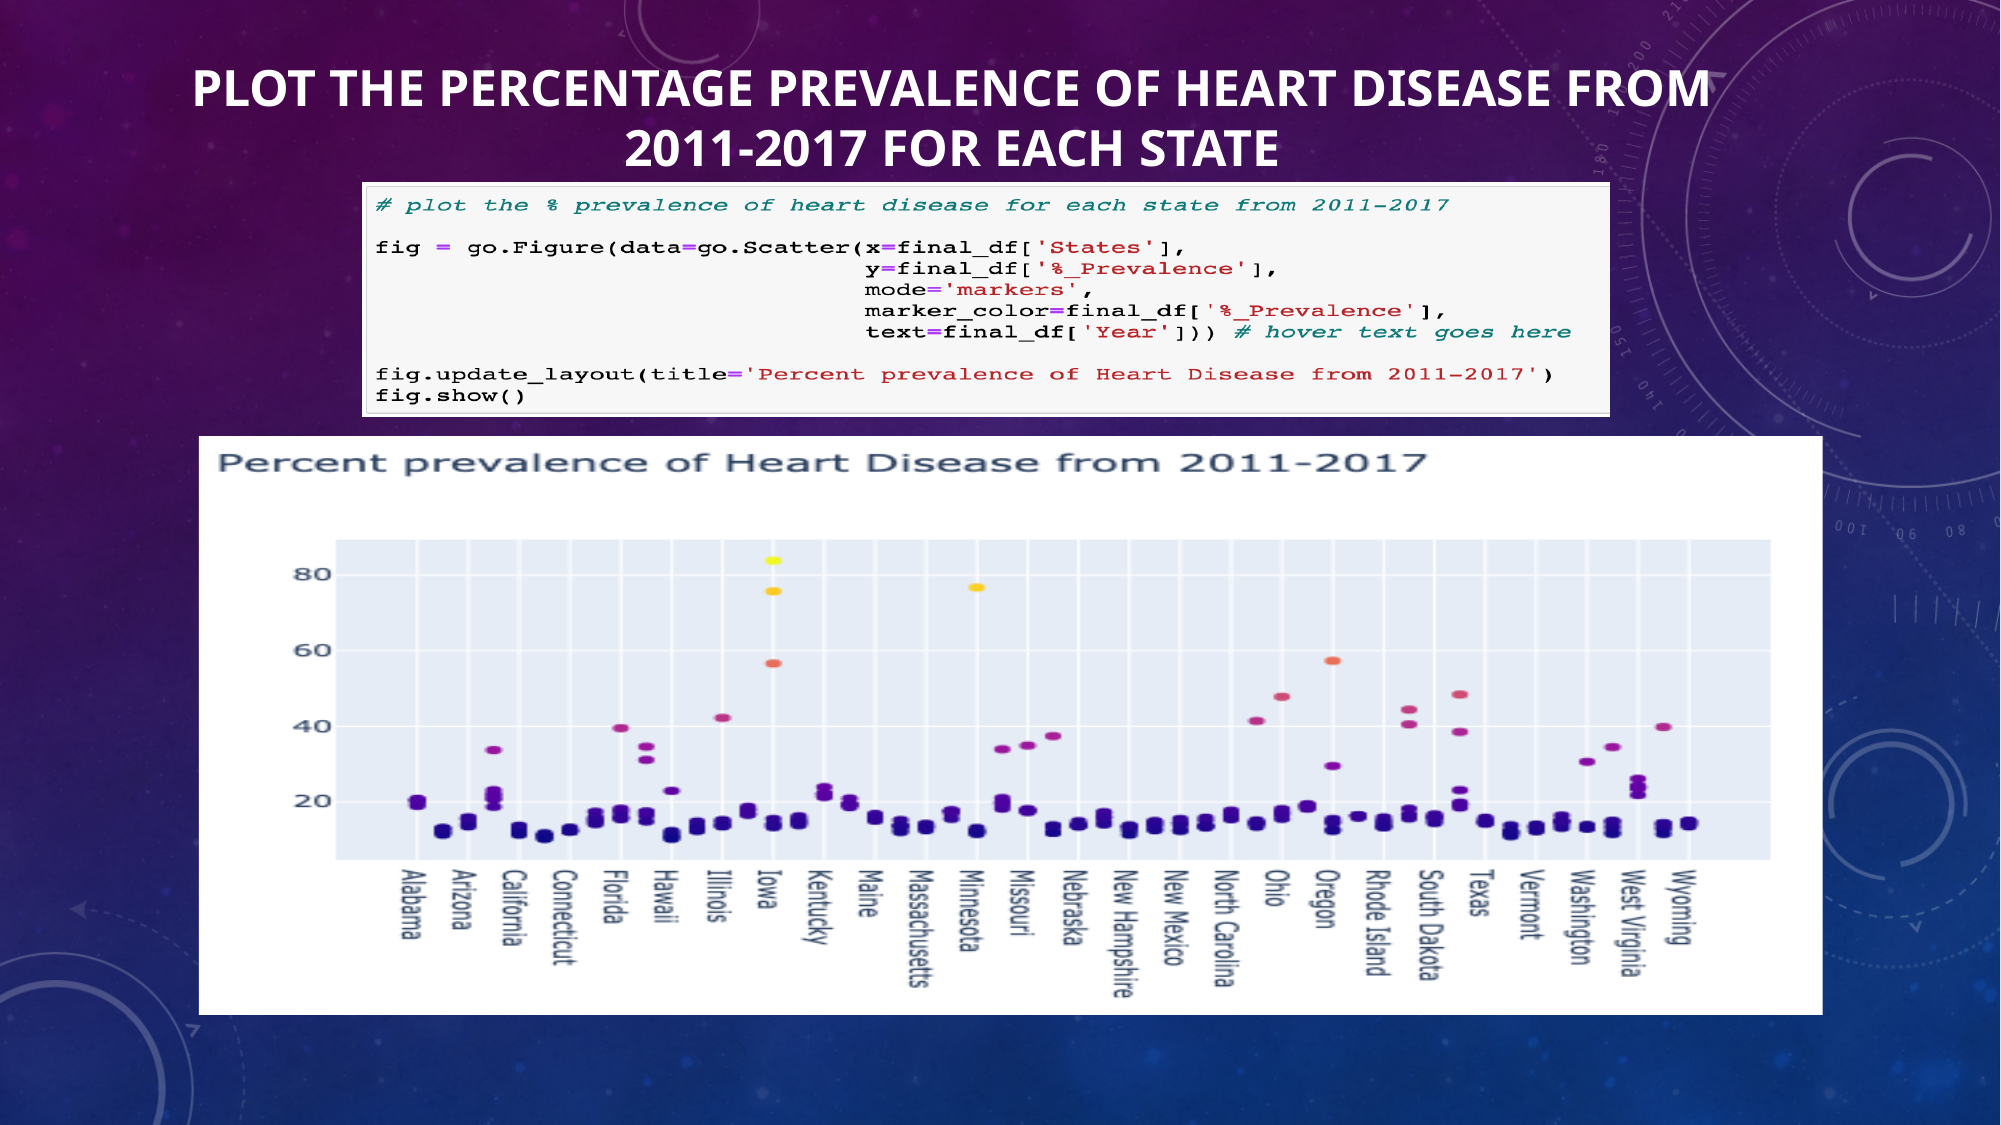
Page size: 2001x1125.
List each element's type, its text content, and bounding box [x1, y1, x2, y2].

title Plot the percentage prevalence of heart disease from 2011-2017 for each state [121, 50, 1784, 183]
picture [0, 0, 2001, 1125]
